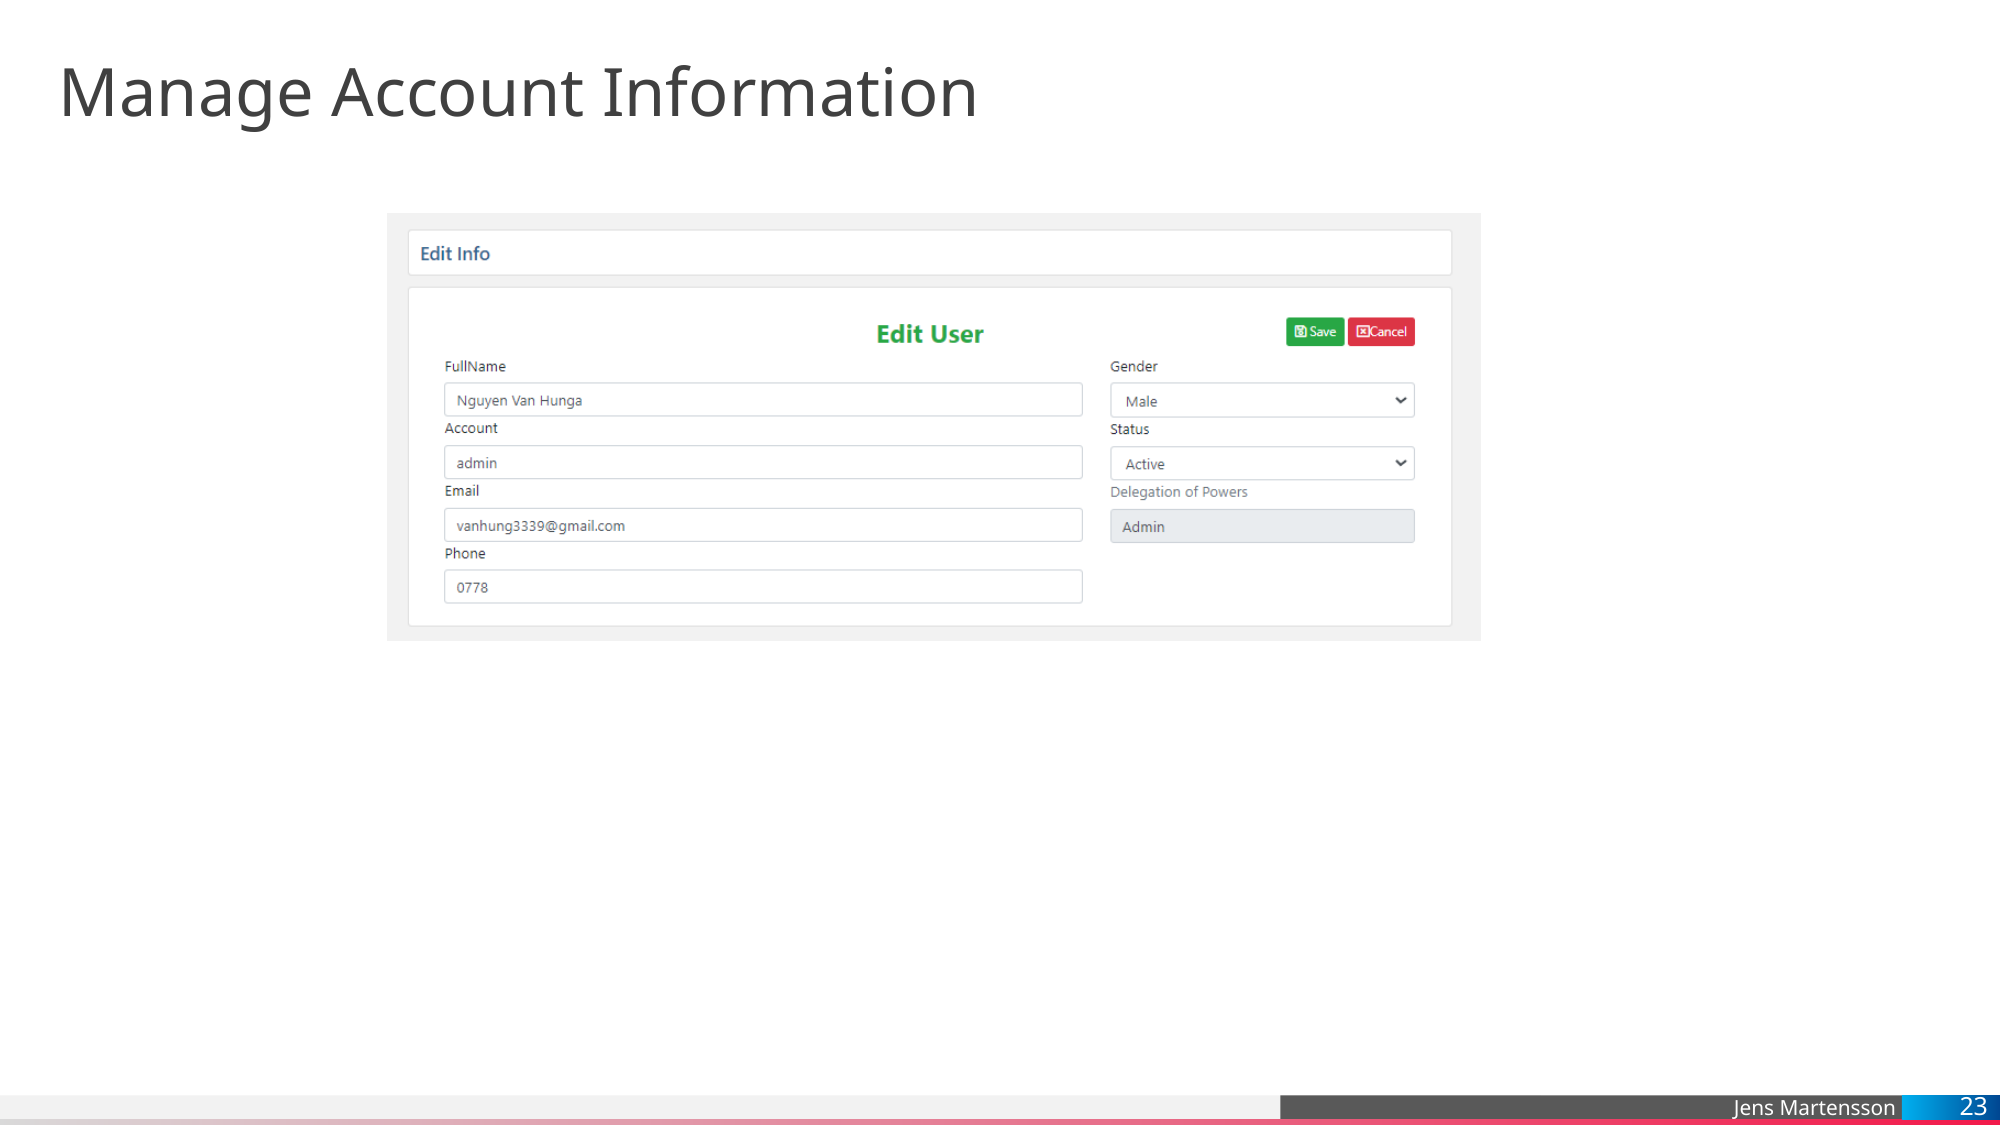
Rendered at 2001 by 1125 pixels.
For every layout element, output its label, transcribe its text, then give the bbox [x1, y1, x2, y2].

title Manage Account Information [59, 59, 1942, 148]
picture [387, 213, 1481, 641]
slide_number 23 [1901, 1095, 2000, 1120]
